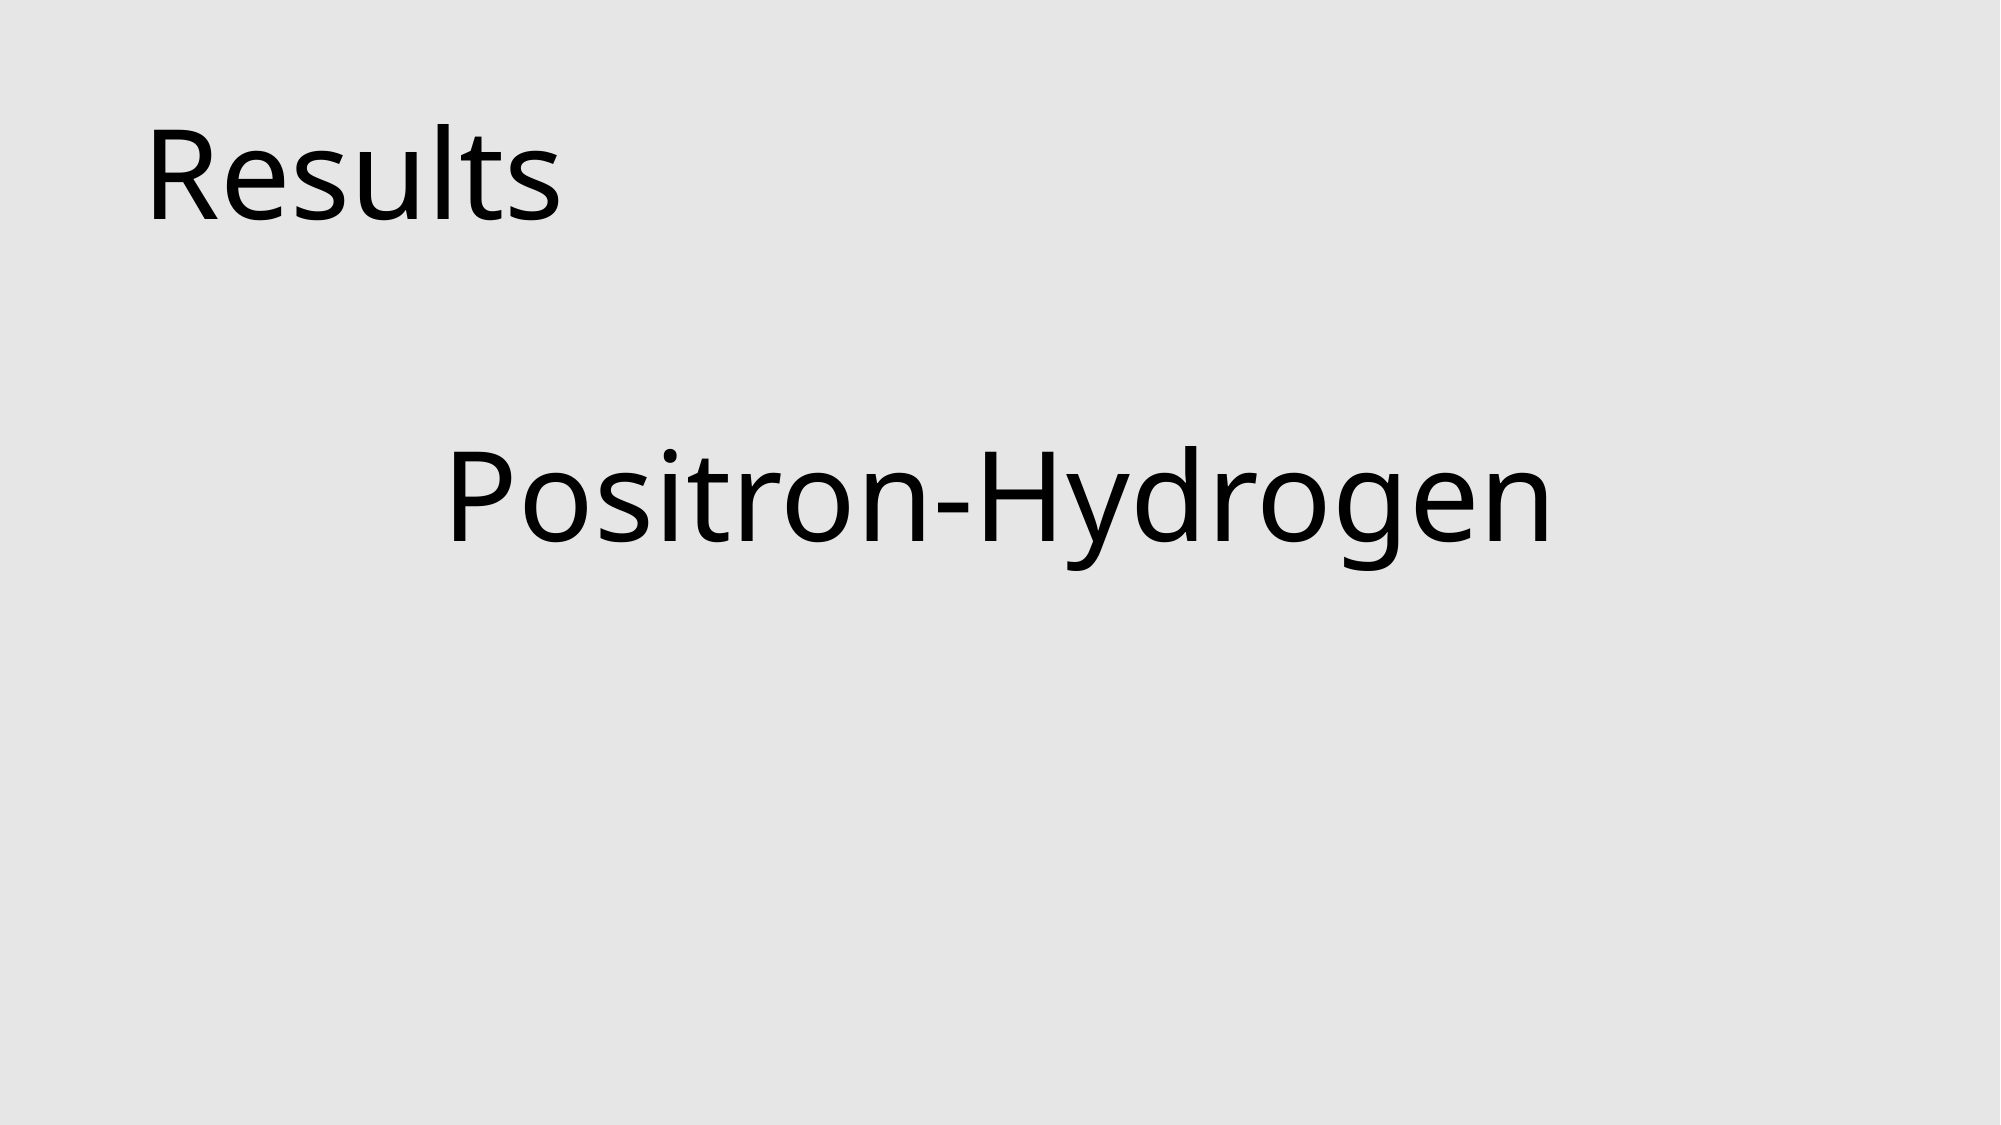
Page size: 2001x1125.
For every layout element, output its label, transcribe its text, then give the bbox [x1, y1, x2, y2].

title Positron-Hydrogen [249, 184, 1750, 576]
text_box Results [0, 36, 1217, 254]
